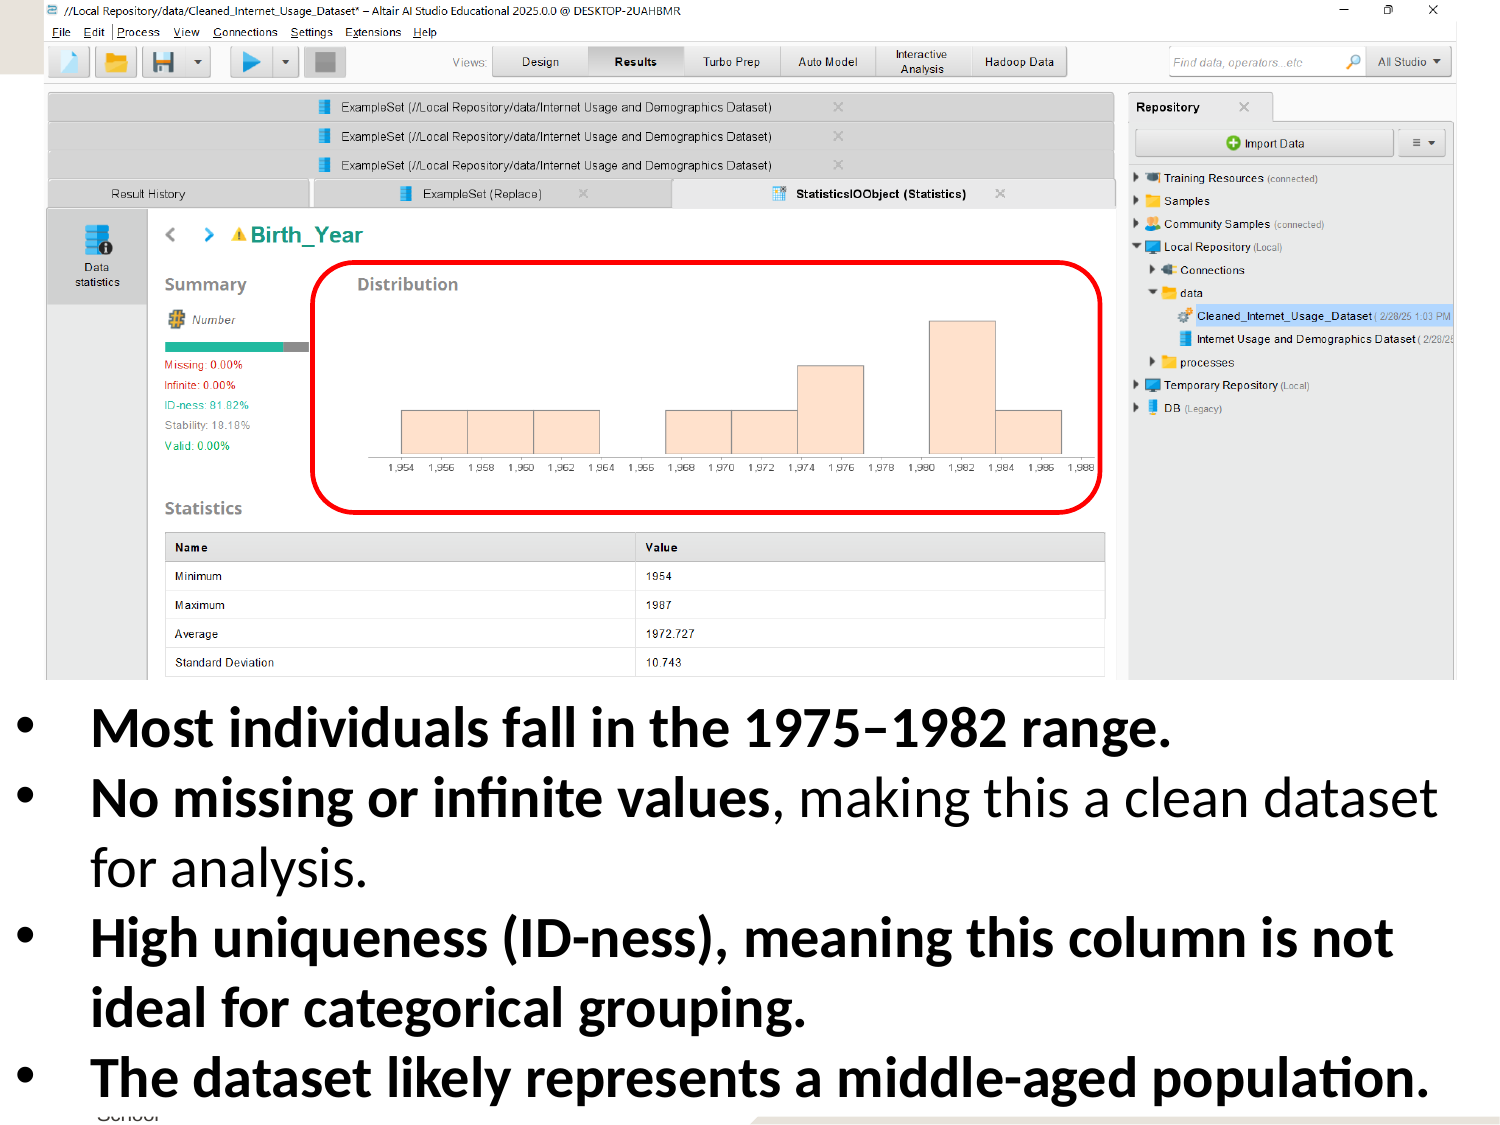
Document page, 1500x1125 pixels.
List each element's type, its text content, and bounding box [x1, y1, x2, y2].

slide_number 118 | Faculty of Business and Law | Peter Faber Business School [90, 1117, 703, 1125]
picture [43, 0, 1457, 680]
text_box Most individuals fall in the 1975–1982 range. No missing or infinite values, making this a clean dataset for analysis. High uniqueness (ID-ness), meaning this column is not ideal for categorical grouping. The dataset likely represents a middle-aged population. [0, 681, 1500, 1117]
